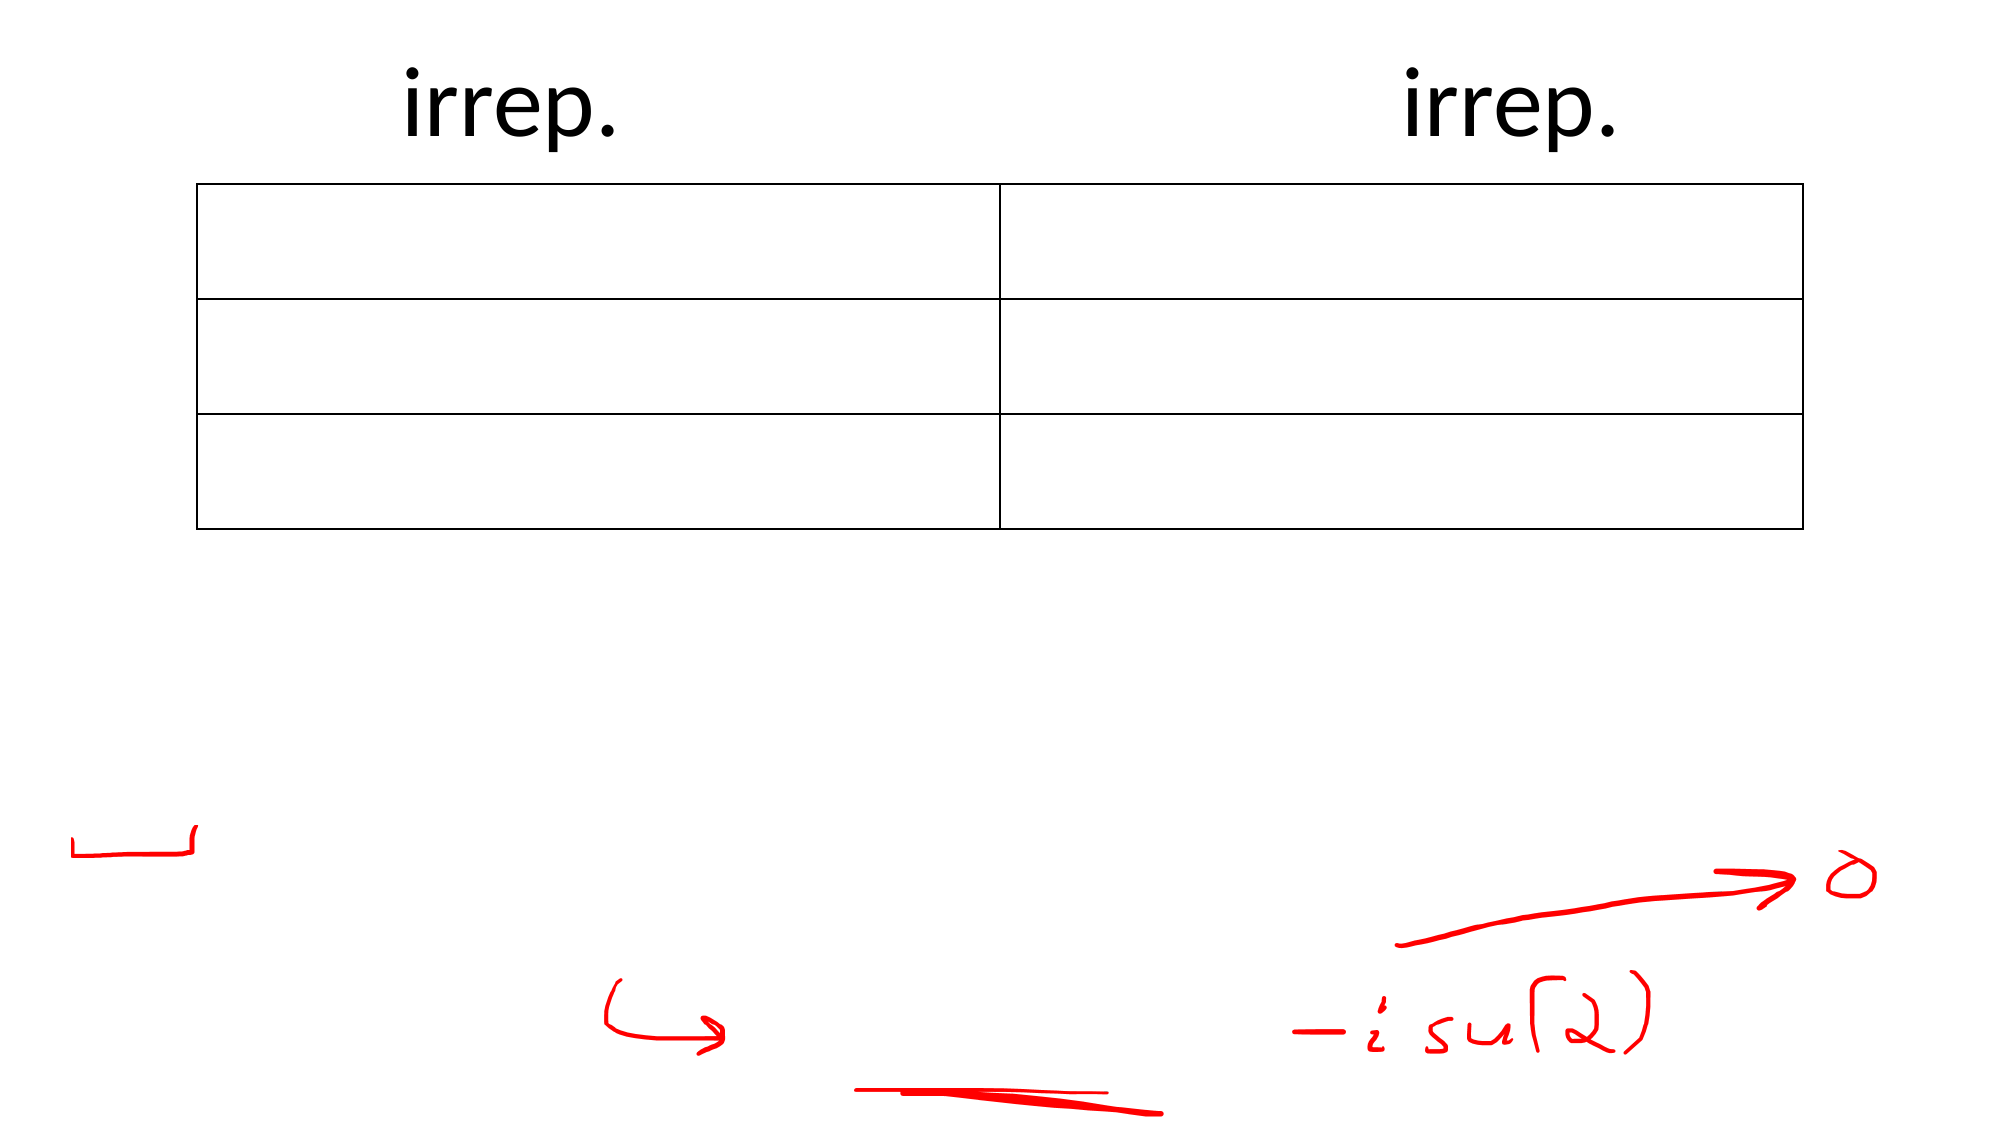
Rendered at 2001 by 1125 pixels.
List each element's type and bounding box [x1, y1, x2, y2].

picture [71, 825, 1886, 1125]
